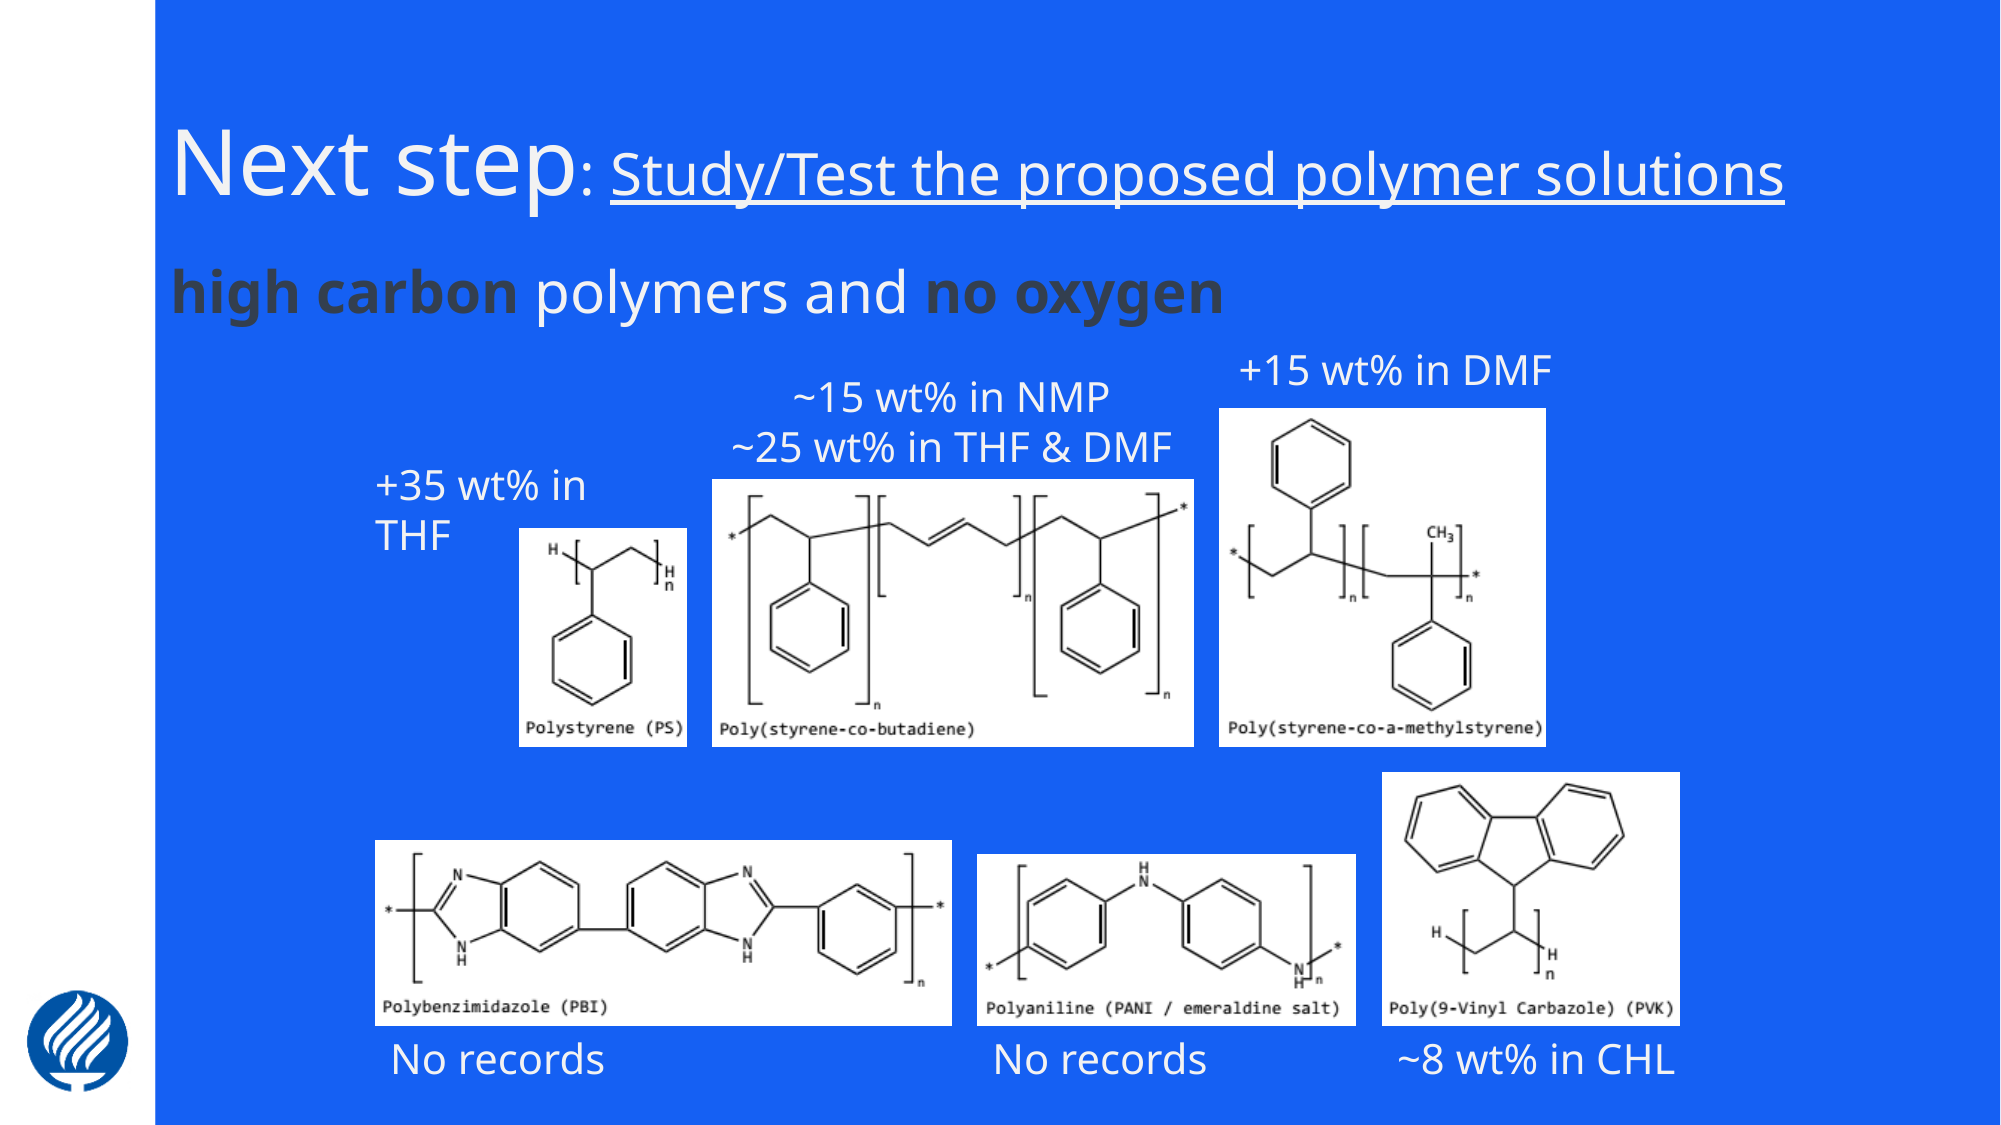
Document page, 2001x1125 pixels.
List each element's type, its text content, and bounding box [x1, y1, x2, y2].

text_box high carbon polymers and no oxygen [155, 248, 2000, 333]
text_box ~15 wt% in NMP ~25 wt% in THF & DMF [716, 363, 1188, 479]
text_box +15 wt% in DMF [1219, 336, 1567, 402]
text_box ~8 wt% in CHL [1382, 1025, 1814, 1091]
text_box +35 wt% in THF [360, 451, 687, 567]
text_box No records [977, 1026, 1356, 1091]
picture [0, 0, 2001, 1125]
text_box Next step: Study/Test the proposed polymer solutions [154, 96, 1999, 222]
text_box No records [375, 1026, 646, 1091]
